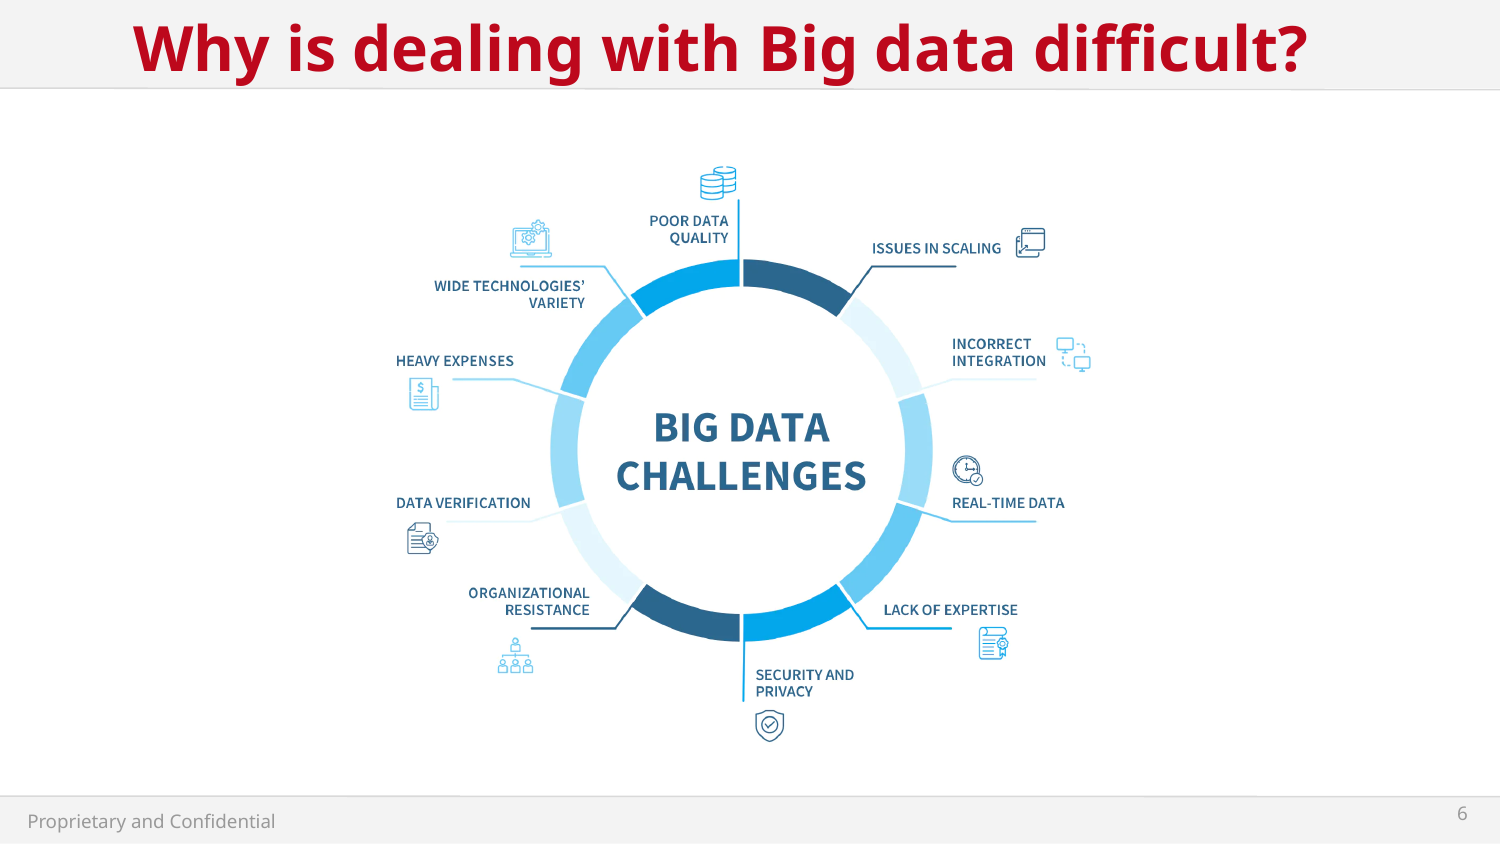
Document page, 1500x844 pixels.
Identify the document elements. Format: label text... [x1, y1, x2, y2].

slide_number ‹#› [1409, 787, 1483, 844]
title Why is dealing with Big data difficult? [133, 0, 1483, 93]
picture [235, 112, 1247, 788]
